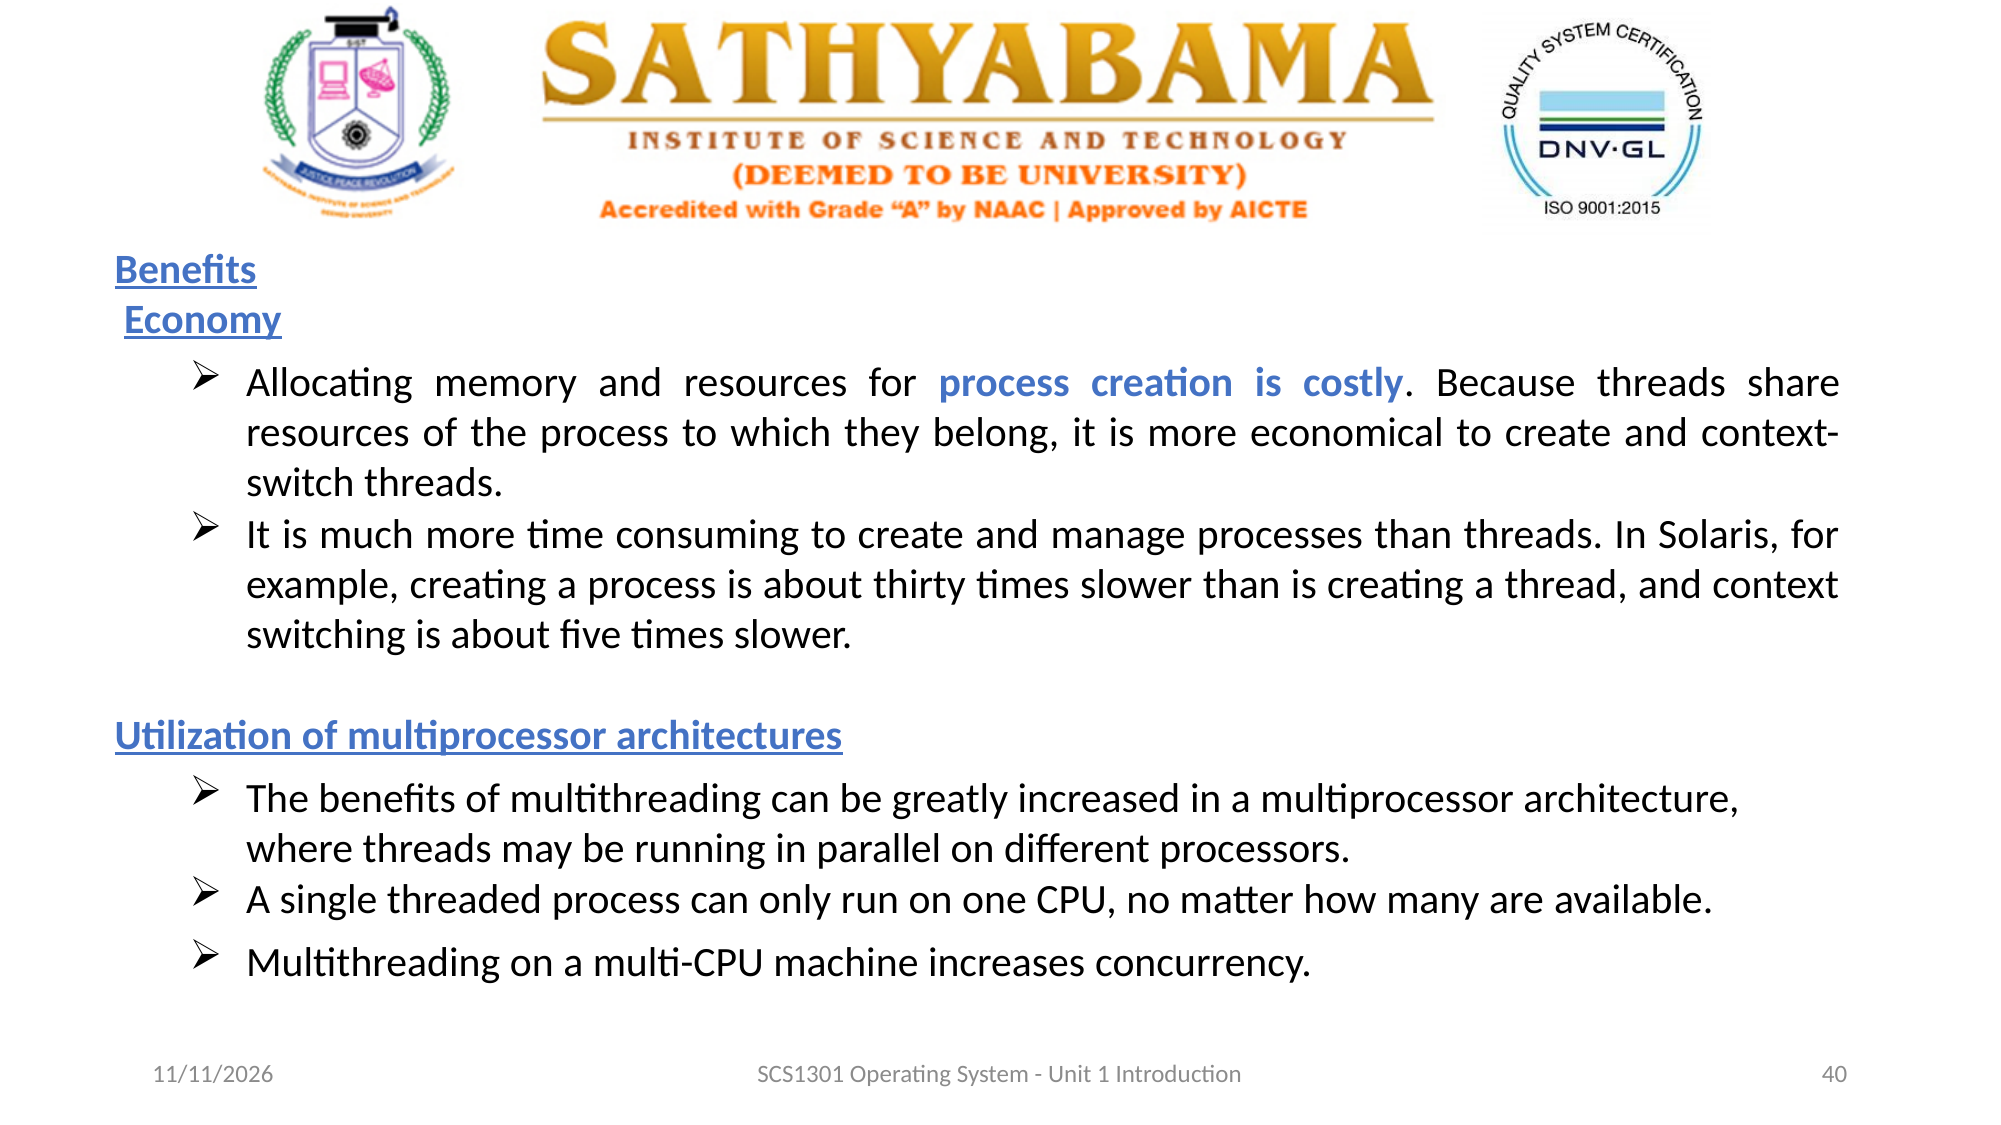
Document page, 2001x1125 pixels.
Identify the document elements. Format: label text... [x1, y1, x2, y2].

slide_number 40 [1412, 1042, 1863, 1103]
picture [1482, 8, 1711, 234]
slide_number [137, 1042, 588, 1103]
footer SCS1301 Operating System - Unit 1 Introduction [662, 1042, 1338, 1103]
picture [529, 0, 1446, 230]
picture [248, 3, 469, 227]
text_box Benefits Economy Allocating memory and resources for process creation is costly. Because threads share resources of the process to which they belong, it is more economical to create and context-switch threads. It is much more time consuming to create and manage processes than threads. In Solaris, for example, creating a process is about thirty times slower than is creating a thread, and context switching is about five times slower. Utilization of multiprocessor architectures The benefits of multithreading can be greatly increased in a multiprocessor architecture, where threads may be running in parallel on different processors. A single threaded process can only run on one CPU, no matter how many are available. Multithreading on a multi-CPU machine increases concurrency. [99, 234, 1968, 1119]
